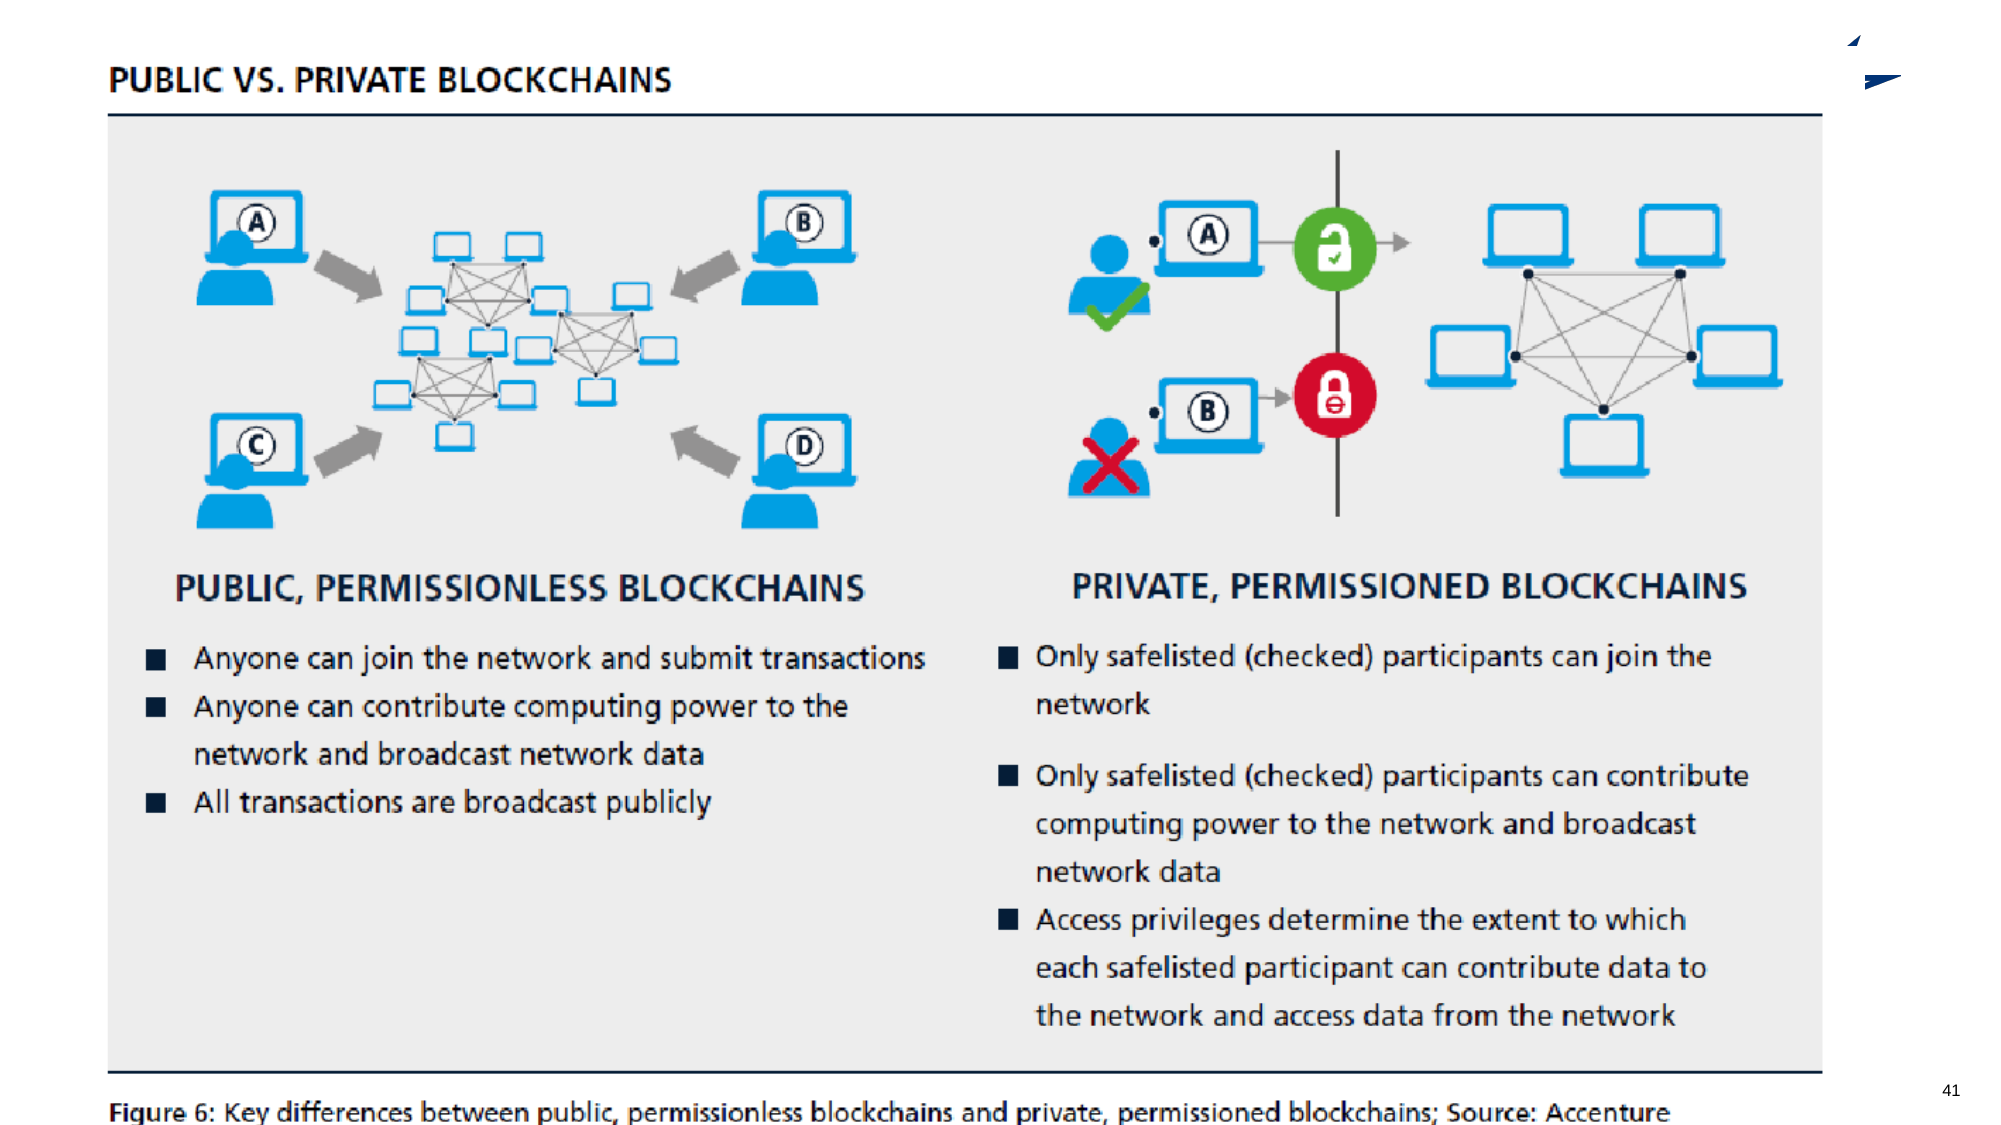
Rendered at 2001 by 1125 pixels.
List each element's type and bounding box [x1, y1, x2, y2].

picture [100, 35, 1901, 1125]
